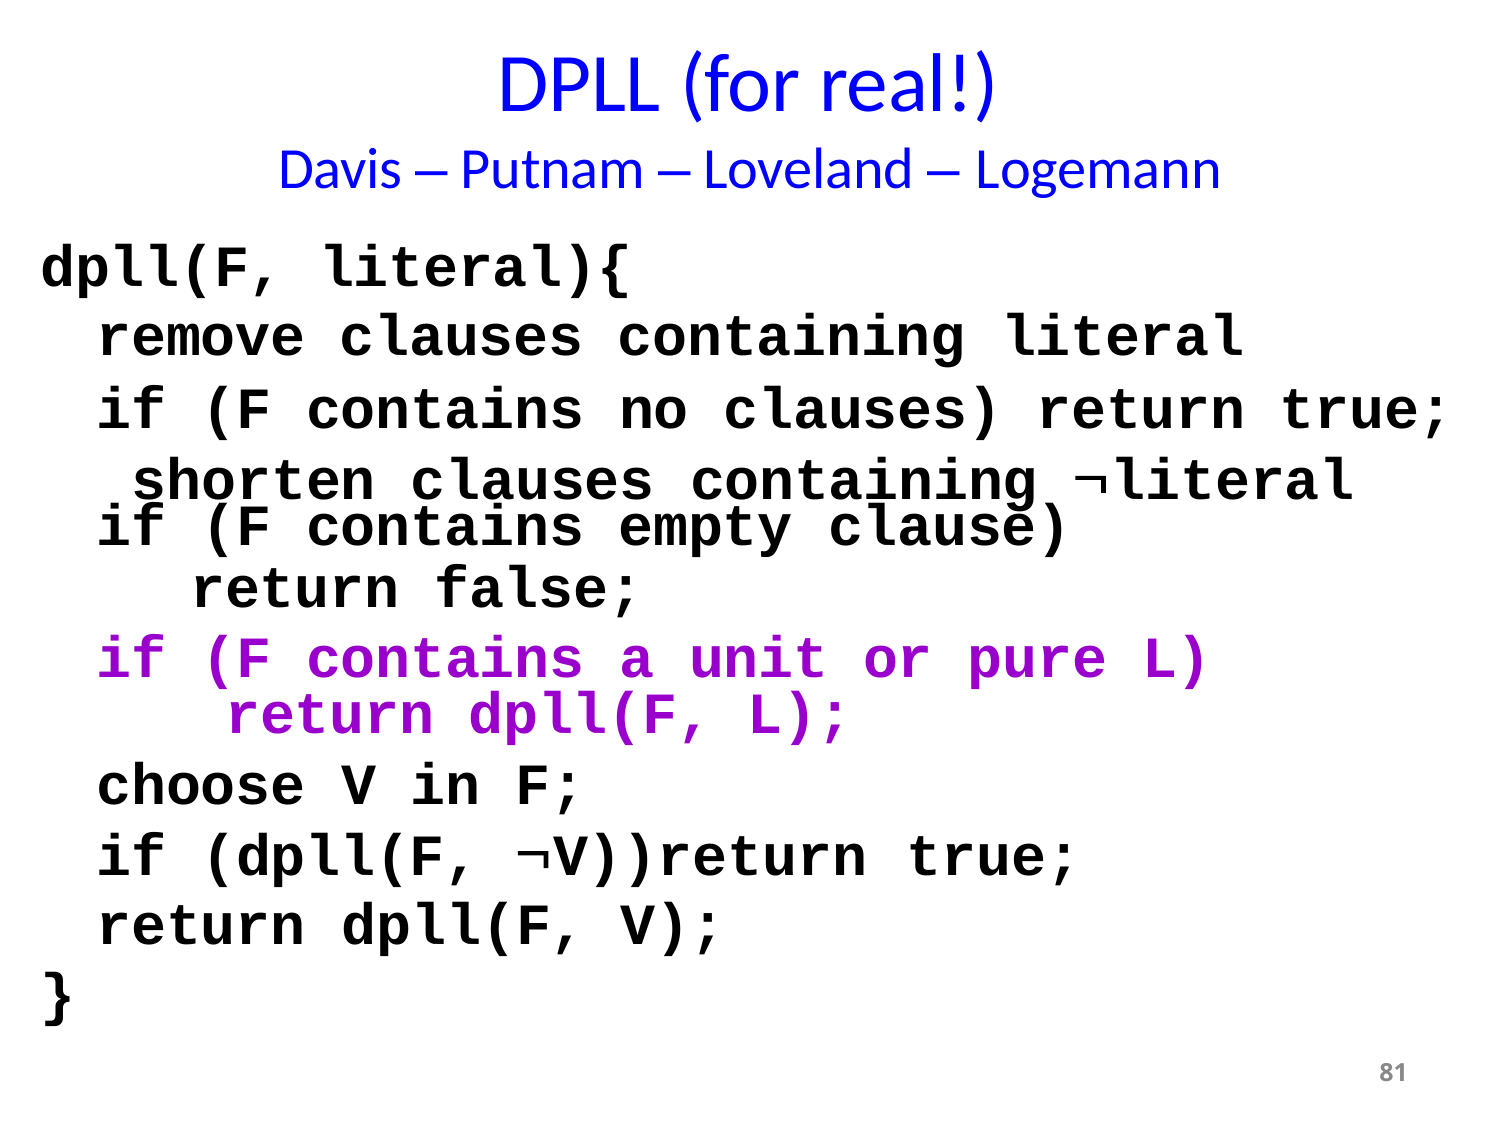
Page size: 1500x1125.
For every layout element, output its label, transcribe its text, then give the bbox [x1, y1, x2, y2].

text_box } [38, 963, 78, 1026]
text_box return [94, 893, 309, 956]
text_box V [339, 753, 379, 816]
text_box V); [618, 893, 728, 956]
text_box if [94, 824, 169, 887]
text_box Davis – Putnam – Loveland – Logemann dpll(F, literal){ remove clauses containing literal if (F contains no clauses) return true; shorten clauses containing literal if (F contains empty clause) return false; if (F contains a unit or pure L) return dpll(F, L); [38, 100, 1461, 746]
text_box true; [904, 824, 1084, 887]
text_box (dpll(F, [199, 824, 484, 887]
slide_number 81 [1373, 1051, 1417, 1125]
text_box choose [94, 753, 309, 816]
text_box dpll(F, [339, 893, 588, 956]
text_box F; V))return [513, 753, 875, 887]
text_box in [408, 753, 484, 816]
title DPLL (for real!) [495, 26, 1006, 100]
